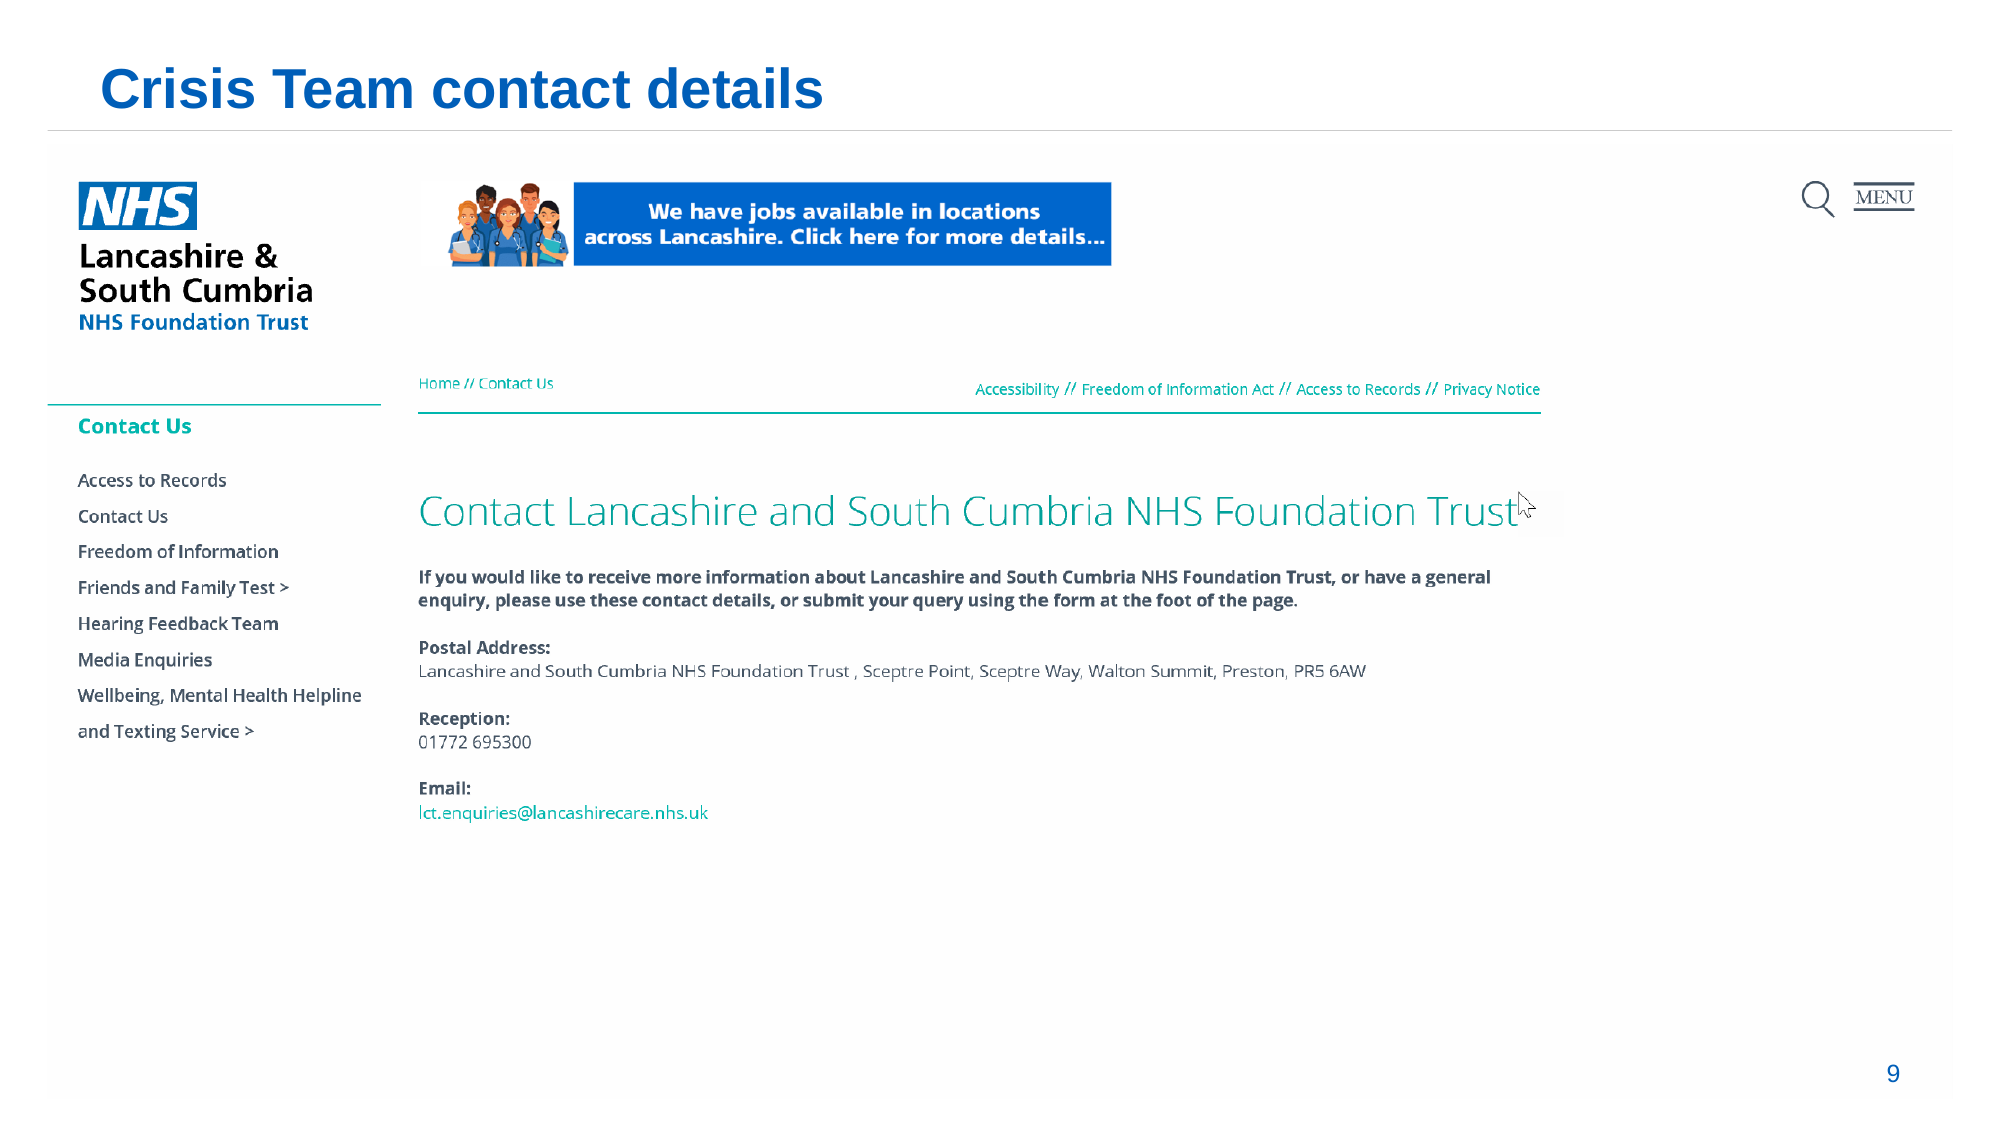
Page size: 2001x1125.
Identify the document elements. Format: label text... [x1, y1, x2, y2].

title Crisis Team contact details [100, 52, 1901, 130]
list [47, 130, 1953, 1099]
